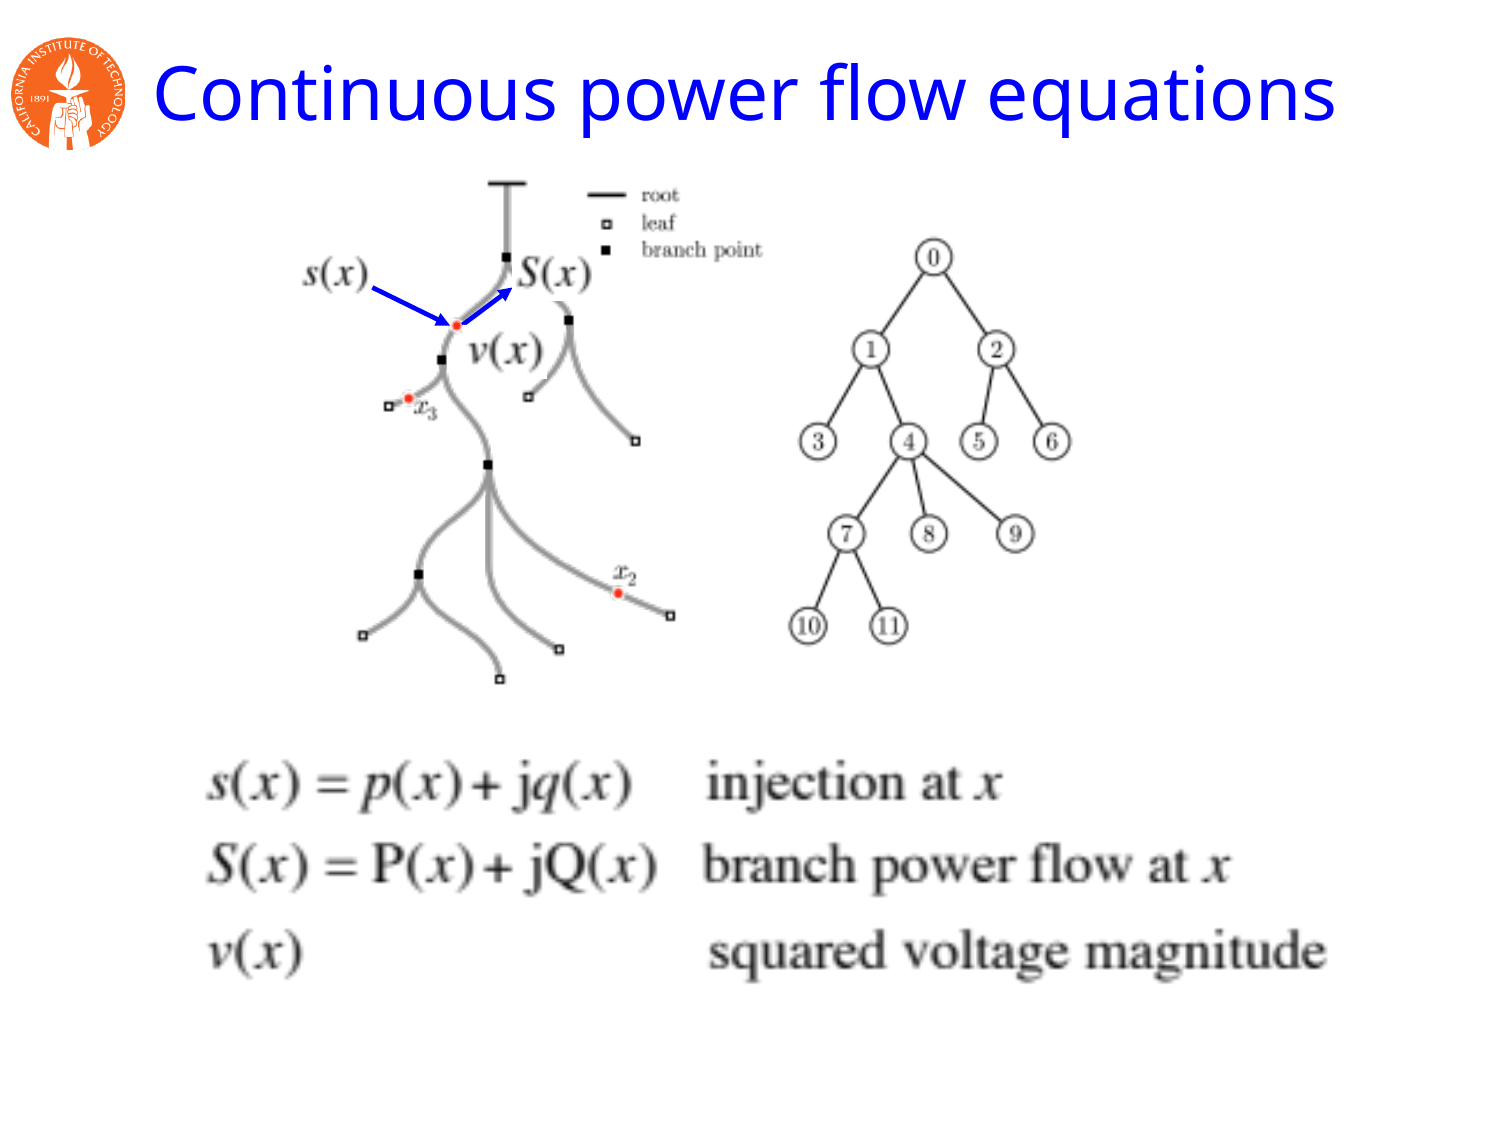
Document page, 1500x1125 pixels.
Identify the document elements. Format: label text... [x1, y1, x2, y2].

picture [349, 174, 1076, 690]
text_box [512, 249, 595, 301]
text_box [462, 324, 547, 380]
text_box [462, 287, 513, 324]
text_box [199, 747, 1332, 988]
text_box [372, 287, 451, 326]
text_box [297, 249, 373, 301]
title Continuous power flow equations [137, 37, 1463, 176]
